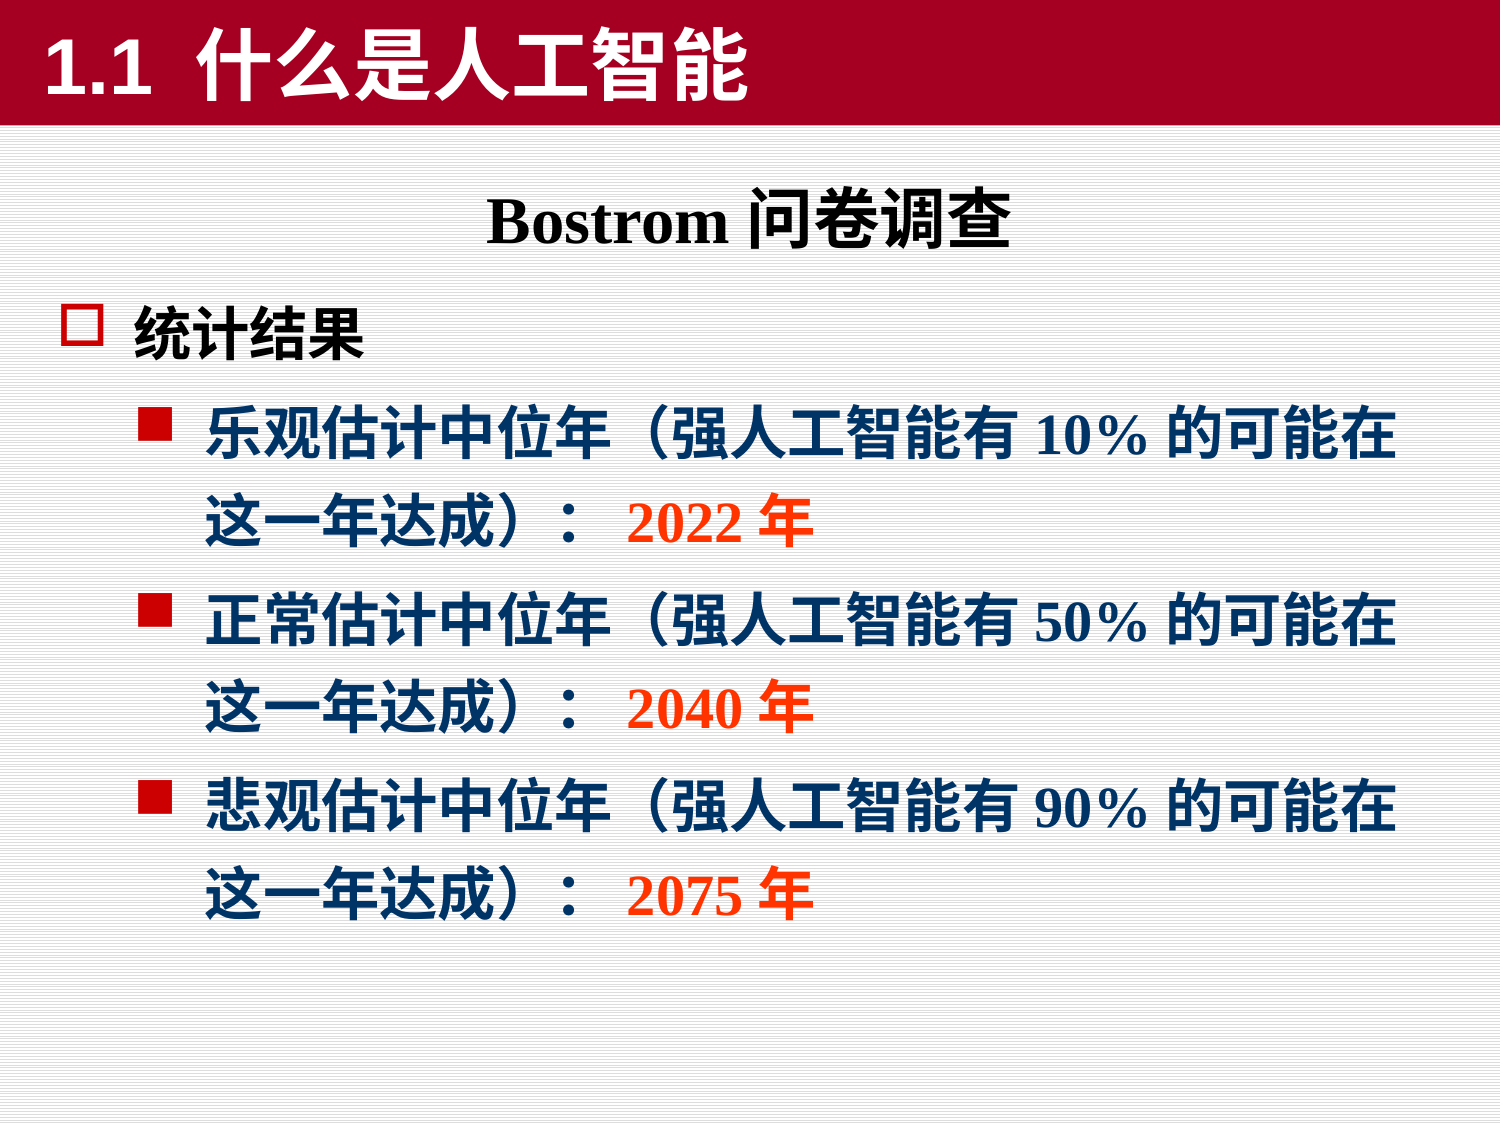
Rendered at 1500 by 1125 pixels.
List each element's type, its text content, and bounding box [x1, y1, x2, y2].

text_box 1.1 什么是人工智能 [0, 0, 1500, 126]
list Bostrom问卷调查 统计结果 乐观估计中位年（强人工智能有10%的可能在这一年达成）：2022年 正常估计中位年（强人工智能有50%的可能在这一年达成）：2040年 悲观估计中位年（强人工智能有90%的可能在这一年达成）：2075年 [41, 148, 1459, 1035]
